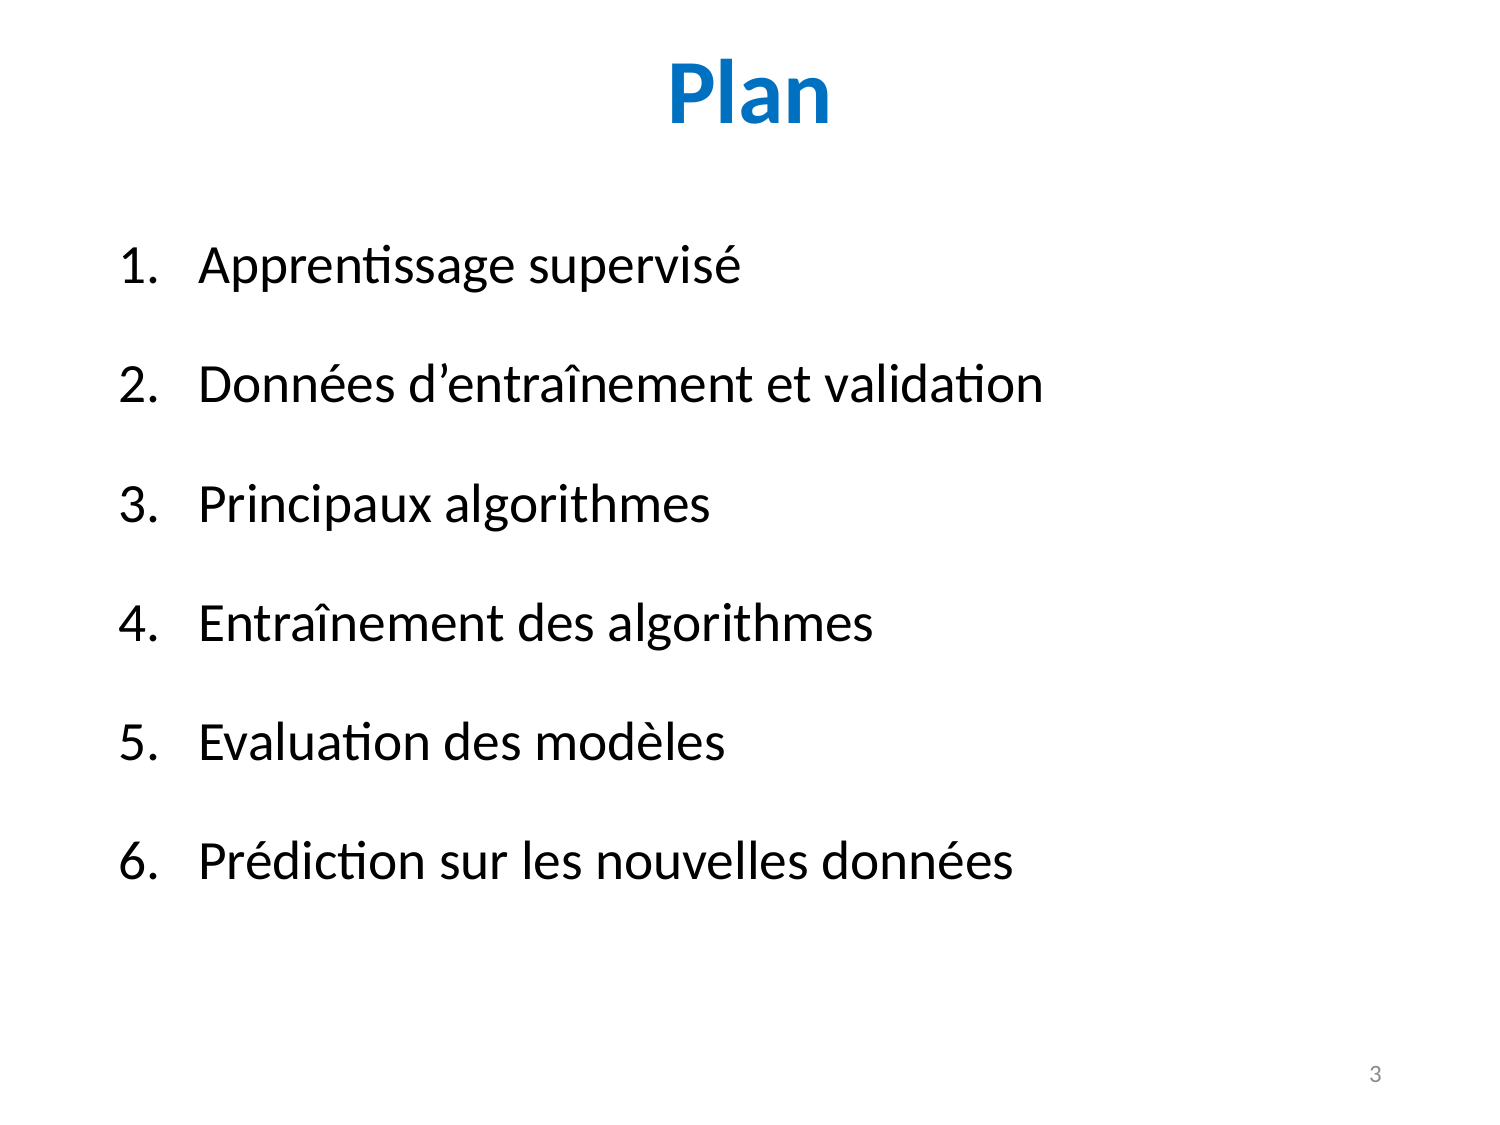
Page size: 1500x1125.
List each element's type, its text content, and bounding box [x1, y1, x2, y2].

title Plan [75, 0, 1425, 188]
slide_number 3 [1059, 1042, 1397, 1103]
list Apprentissage supervisé Données d’entraînement et validation Principaux algorithmes Entraînement des algorithmes Evaluation des modèles Prédiction sur les nouvelles données [103, 187, 1397, 902]
